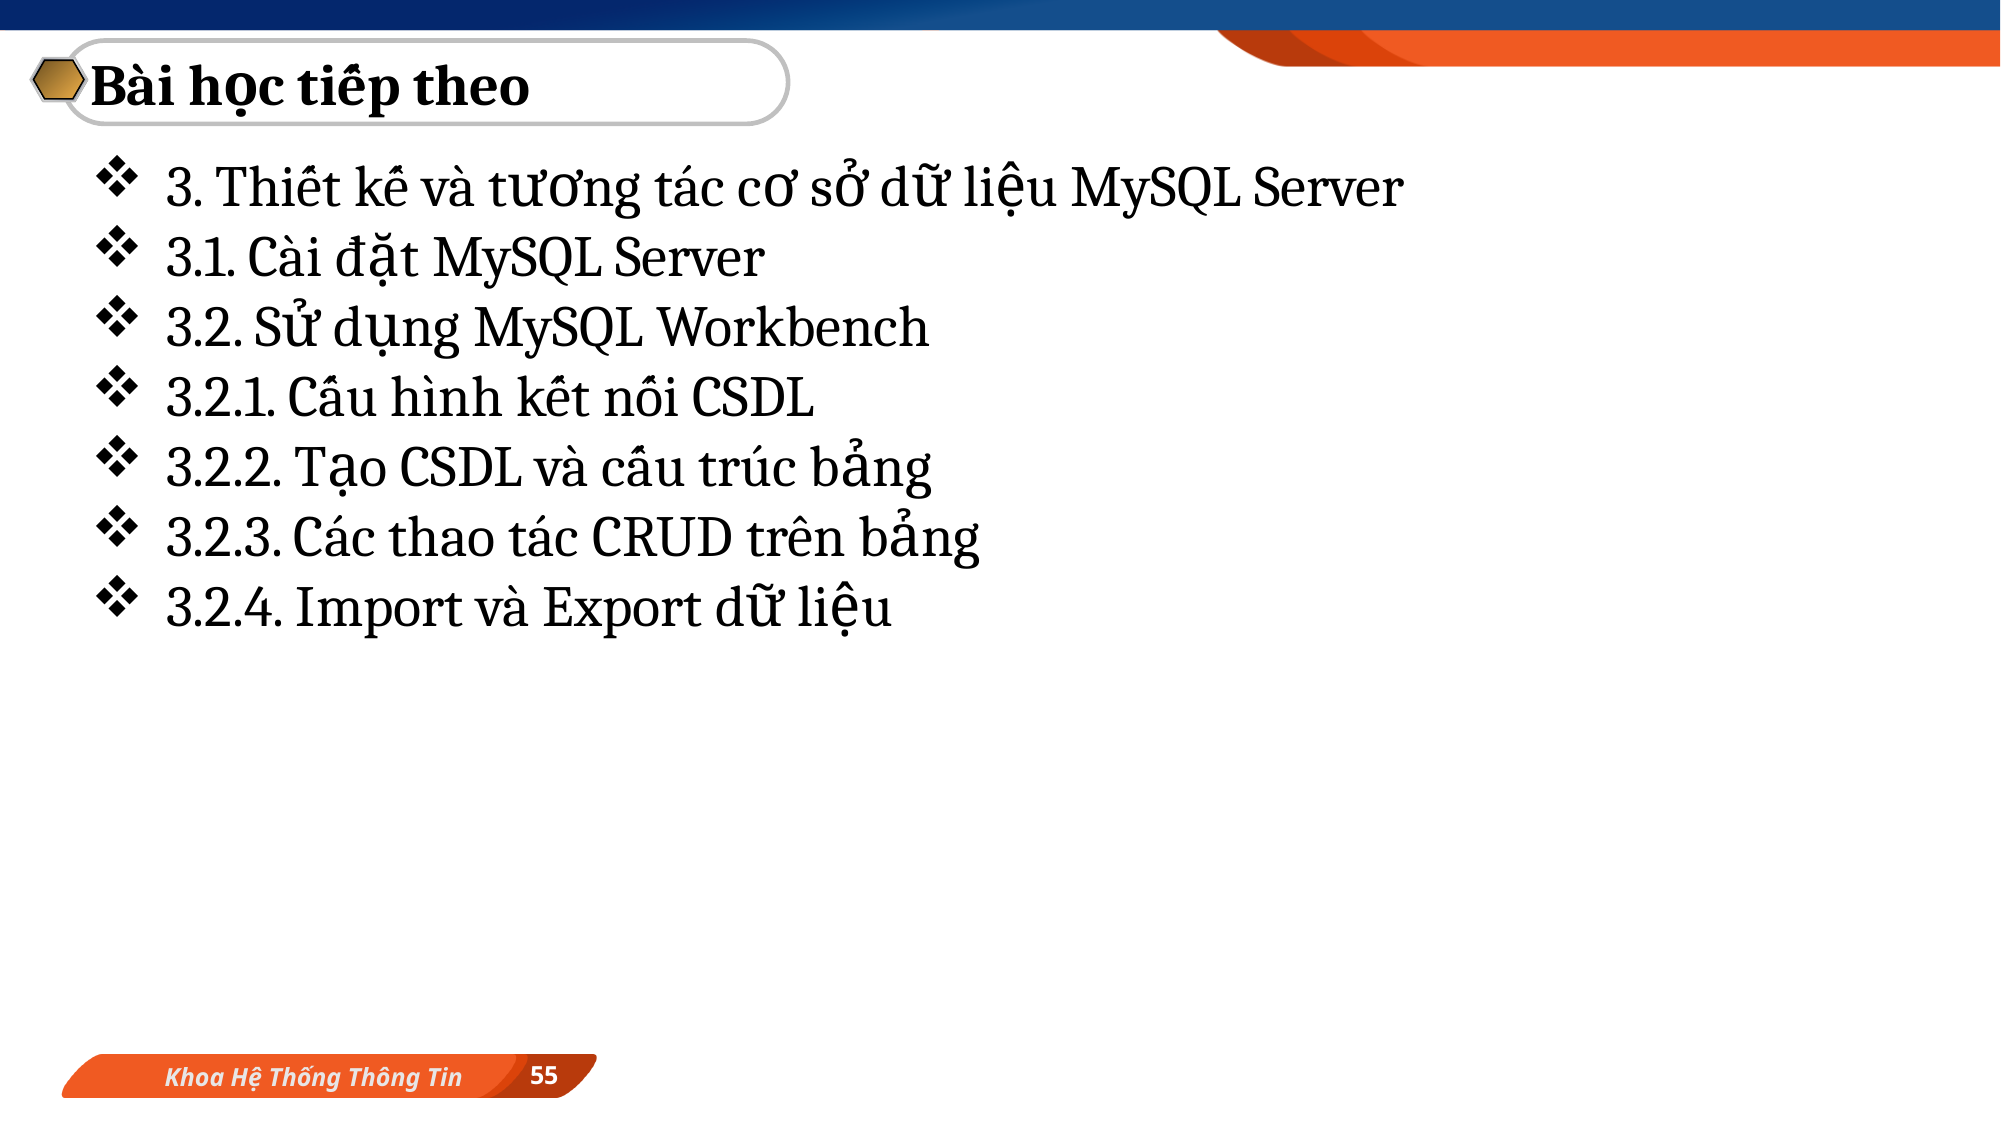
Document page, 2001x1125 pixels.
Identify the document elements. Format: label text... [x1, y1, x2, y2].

picture [0, 0, 2001, 71]
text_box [29, 40, 789, 125]
slide_number 55 [508, 1046, 574, 1106]
footer Khoa Hệ Thống Thông Tin [119, 1054, 508, 1098]
picture [34, 1017, 624, 1125]
text_box 3. Thiết kế và tương tác cơ sở dữ liệu MySQL Server 3.1. Cài đặt MySQL Server 3.2. Sử dụng MySQL Workbench 3.2.1. Cấu hình kết nối CSDL 3.2.2. Tạo CSDL và cấu trúc bảng 3.2.3. Các thao tác CRUD trên bảng 3.2.4. Import và Export dữ liệu [76, 140, 1937, 646]
